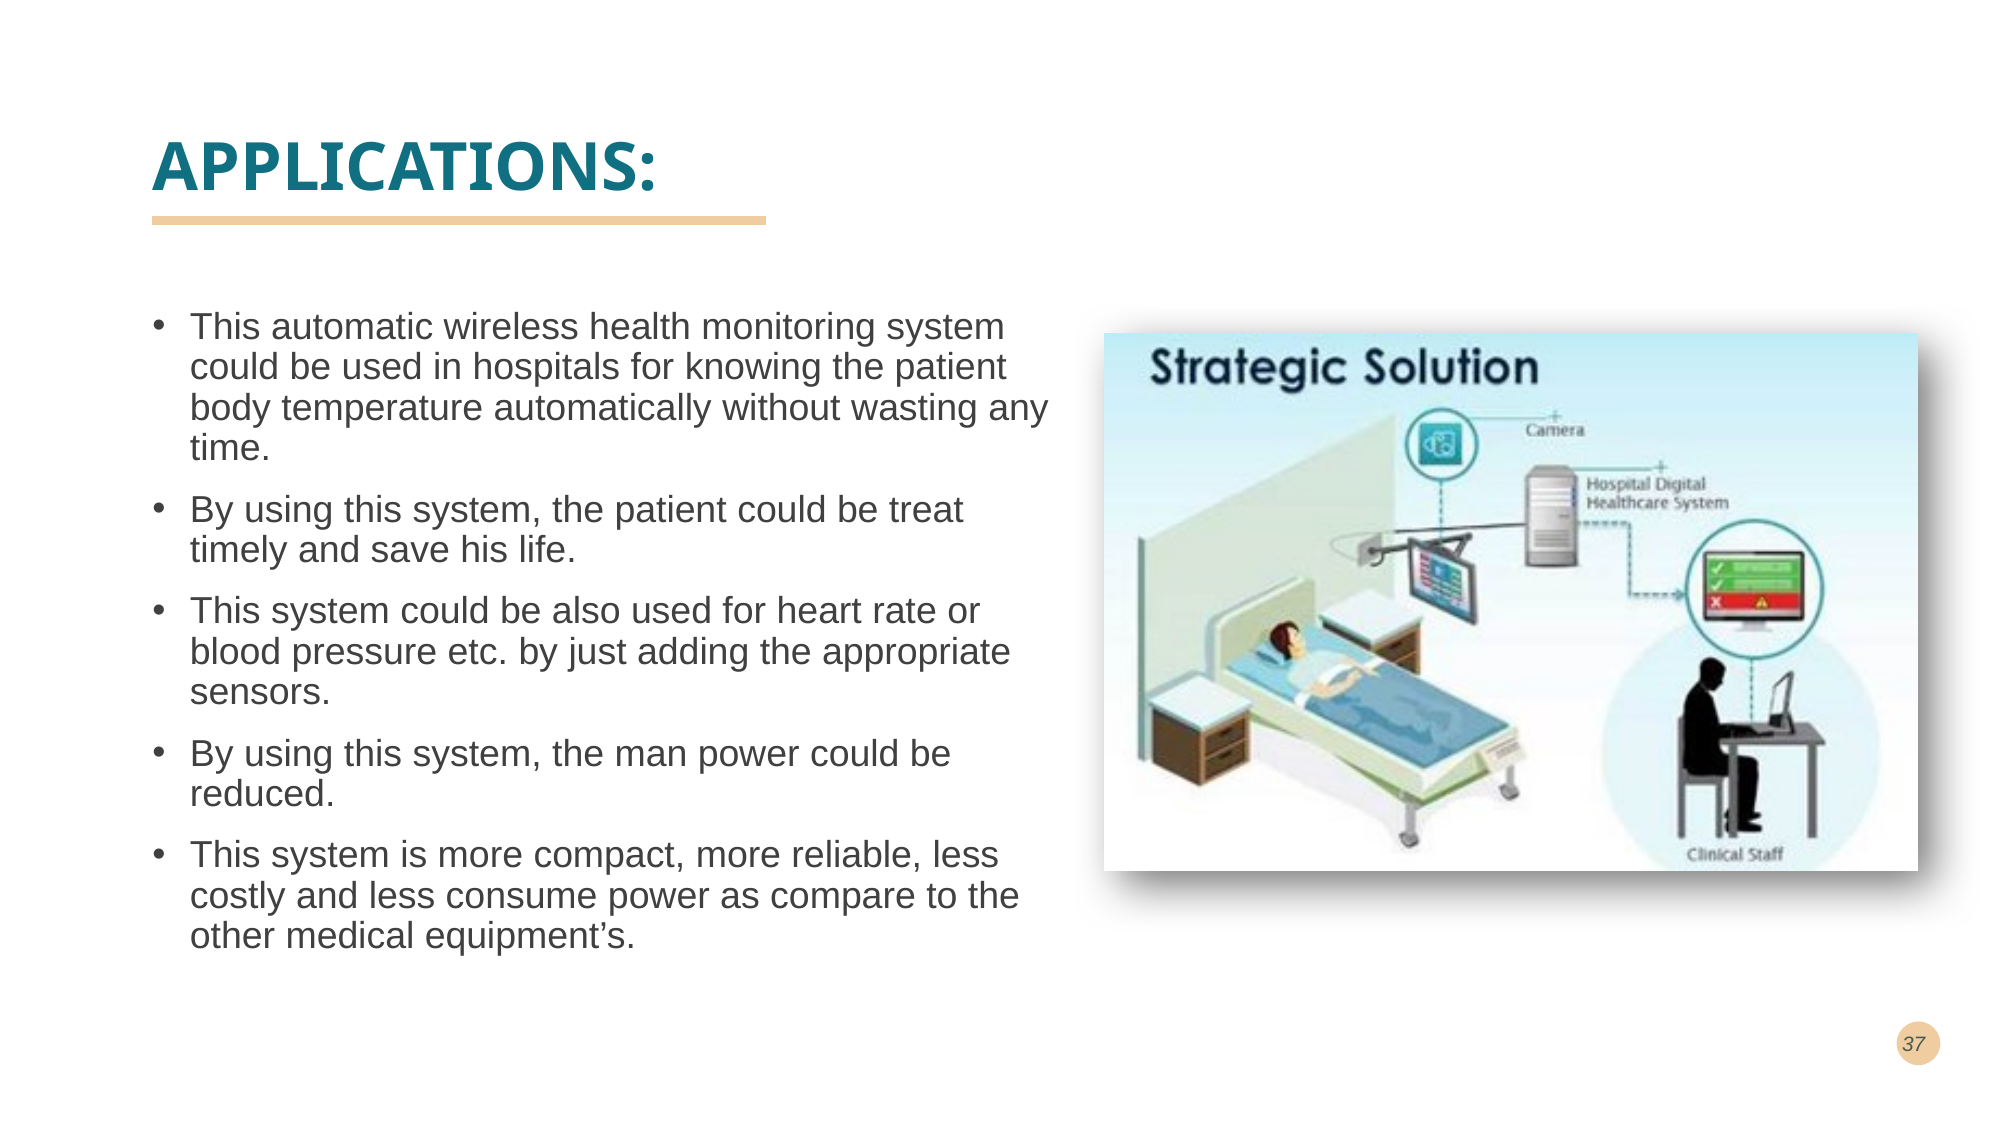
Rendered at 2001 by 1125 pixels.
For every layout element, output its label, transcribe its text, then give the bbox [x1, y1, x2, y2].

picture [1104, 333, 1918, 871]
title APPLICATIONS: [137, 59, 1863, 278]
slide_number 37 [1881, 1012, 1940, 1073]
list This automatic wireless health monitoring system could be used in hospitals for knowing the patient body temperature automatically without wasting any time. By using this system, the patient could be treat timely and save his life. This system could be also used for heart rate or blood pressure etc. by just adding the appropriate sensors. By using this system, the man power could be reduced. This system is more compact, more reliable, less costly and less consume power as compare to the other medical equipment’s. [137, 299, 1082, 1014]
